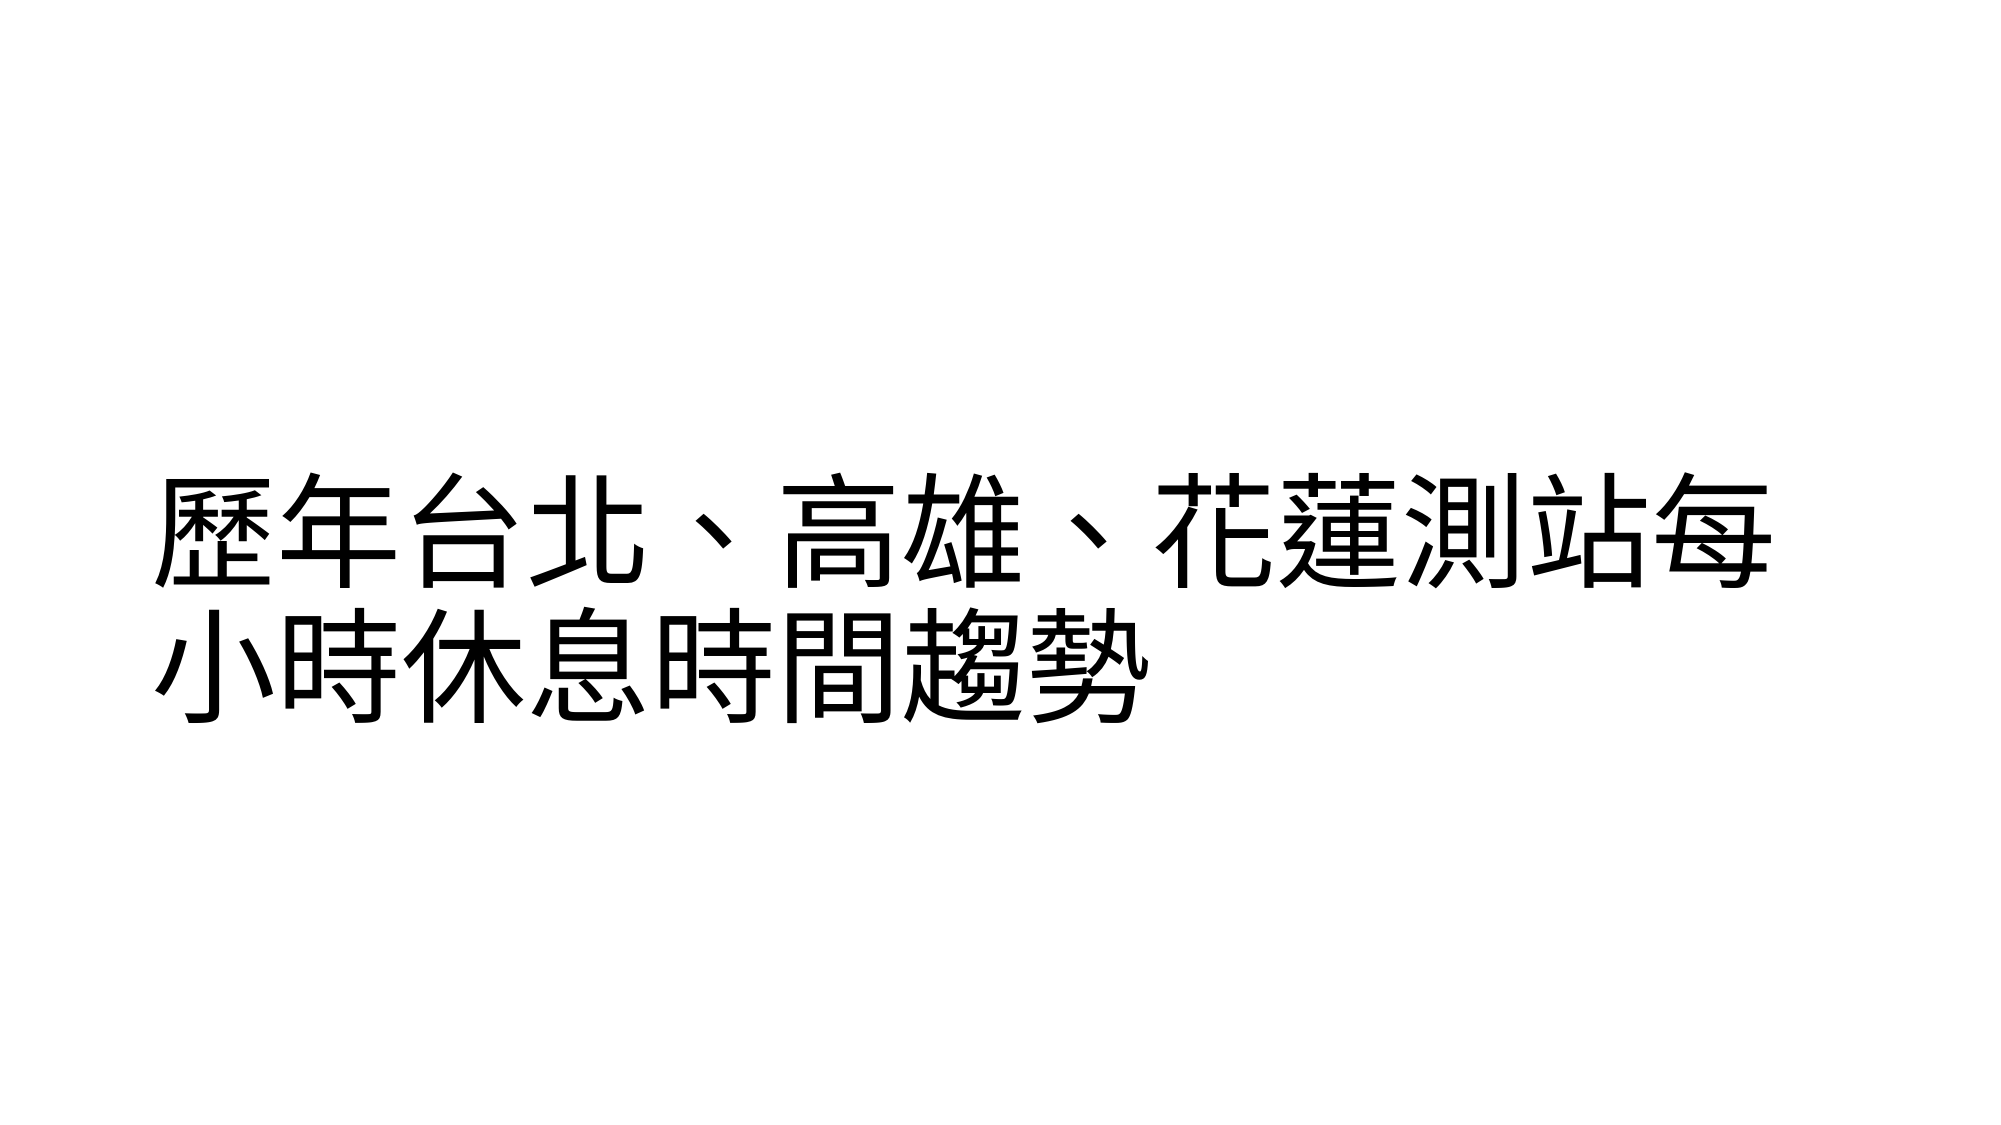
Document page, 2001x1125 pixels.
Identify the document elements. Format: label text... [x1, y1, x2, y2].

title 歷年台北、高雄、花蓮測站每小時休息時間趨勢 [136, 280, 1862, 749]
